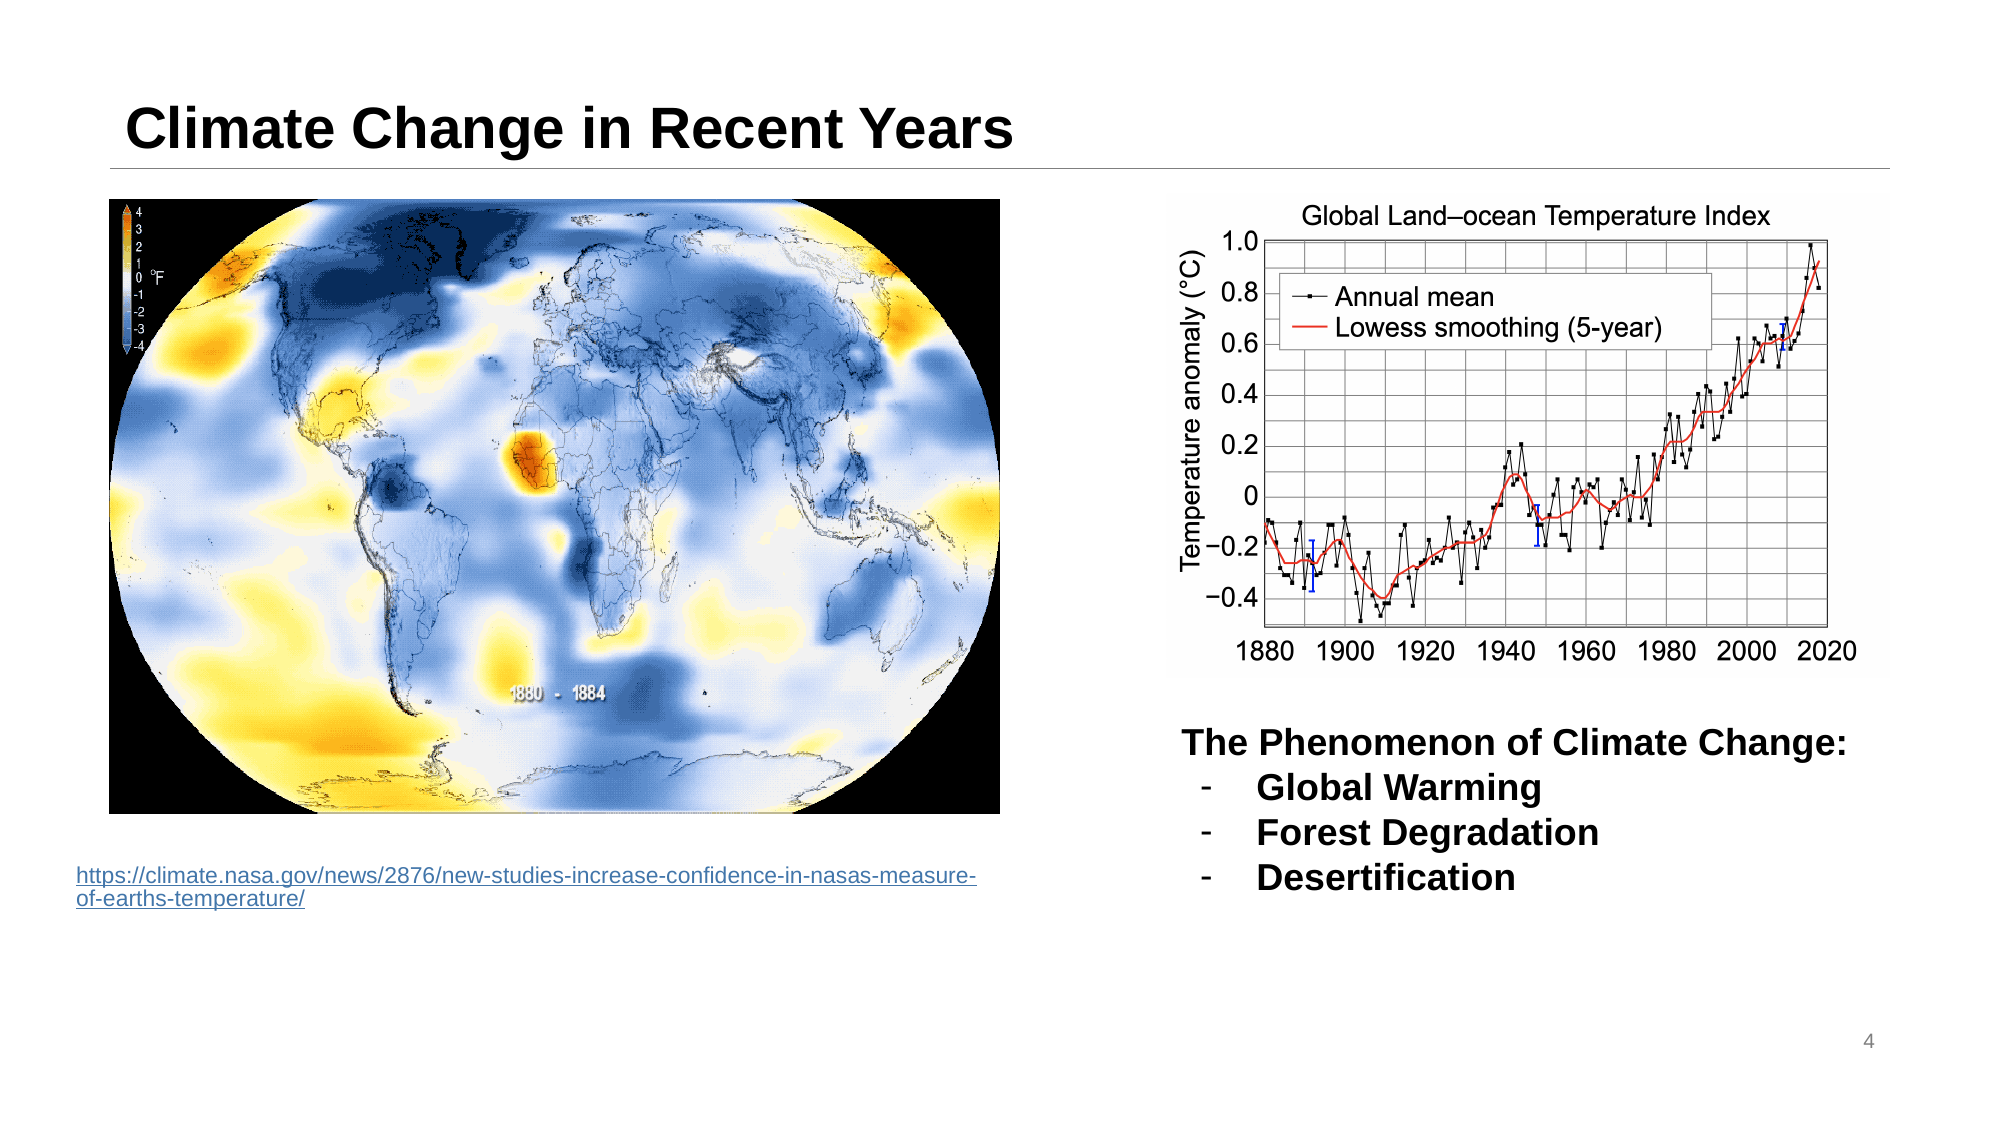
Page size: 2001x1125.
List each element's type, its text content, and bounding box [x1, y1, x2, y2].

text_box The Phenomenon of Climate Change: Global Warming Forest Degradation Desertification [1166, 702, 1890, 932]
title Climate Change in Recent Years [109, 0, 1890, 169]
picture [109, 199, 1001, 814]
text_box https://climate.nasa.gov/news/2876/new-studies-increase-confidence-in-nasas-measure-of-earths-temperature/ [60, 845, 1000, 932]
picture [1166, 193, 1890, 678]
slide_number ‹#› [1412, 1023, 1890, 1058]
